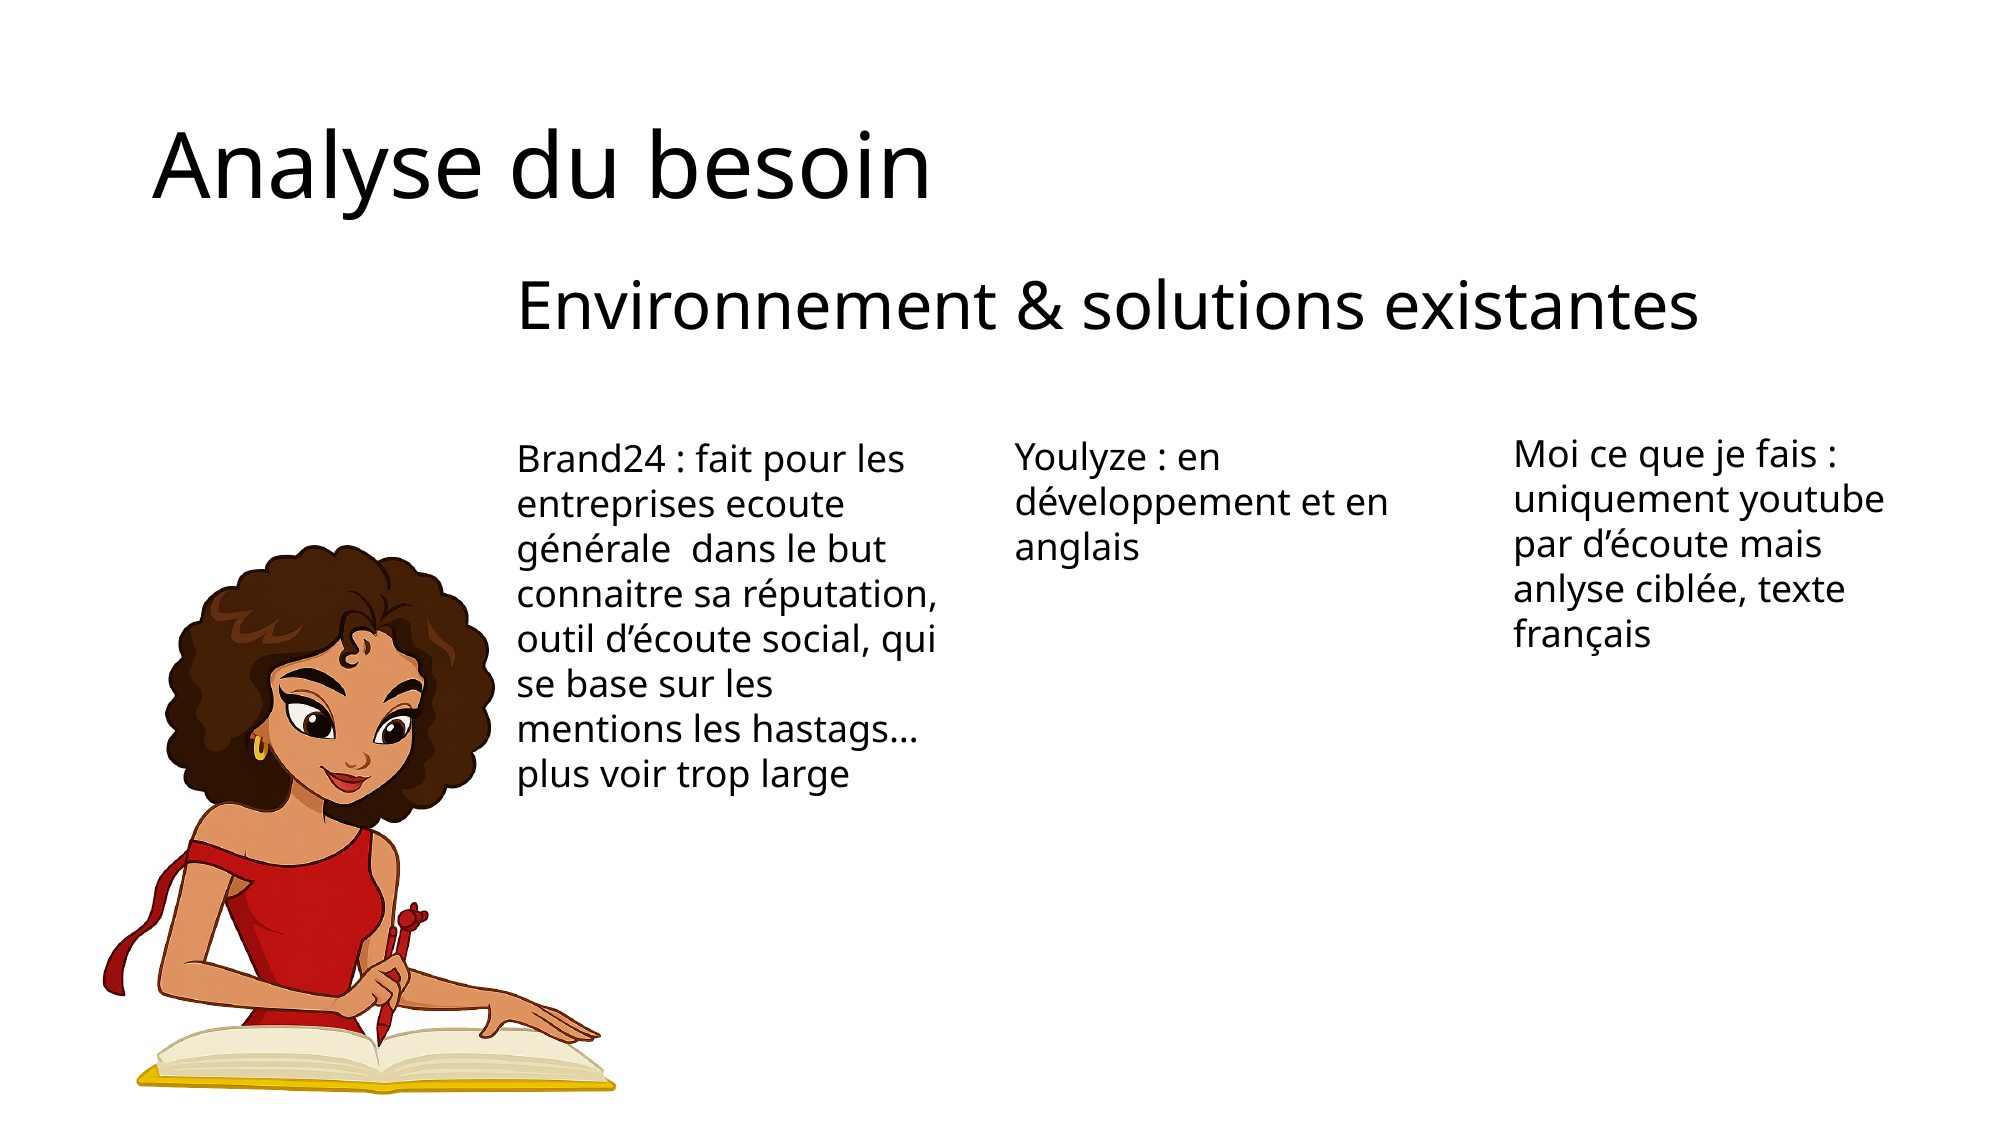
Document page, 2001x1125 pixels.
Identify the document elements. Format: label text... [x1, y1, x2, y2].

picture [394, 543, 637, 1111]
text_box Youlyze : en développement et en anglais [999, 425, 1433, 621]
text_box Moi ce que je fais : uniquement youtube par d’écoute mais anlyse ciblée, texte français [1498, 422, 1931, 707]
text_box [0, 299, 394, 1125]
text_box Environnement & solutions existantes [501, 255, 1884, 351]
text_box Brand24 : fait pour les entreprises ecoute générale dans le but connaitre sa réputation, outil d’écoute social, qui se base sur les mentions les hastags… plus voir trop large [501, 427, 962, 847]
title Analyse du besoin [137, 59, 1863, 278]
